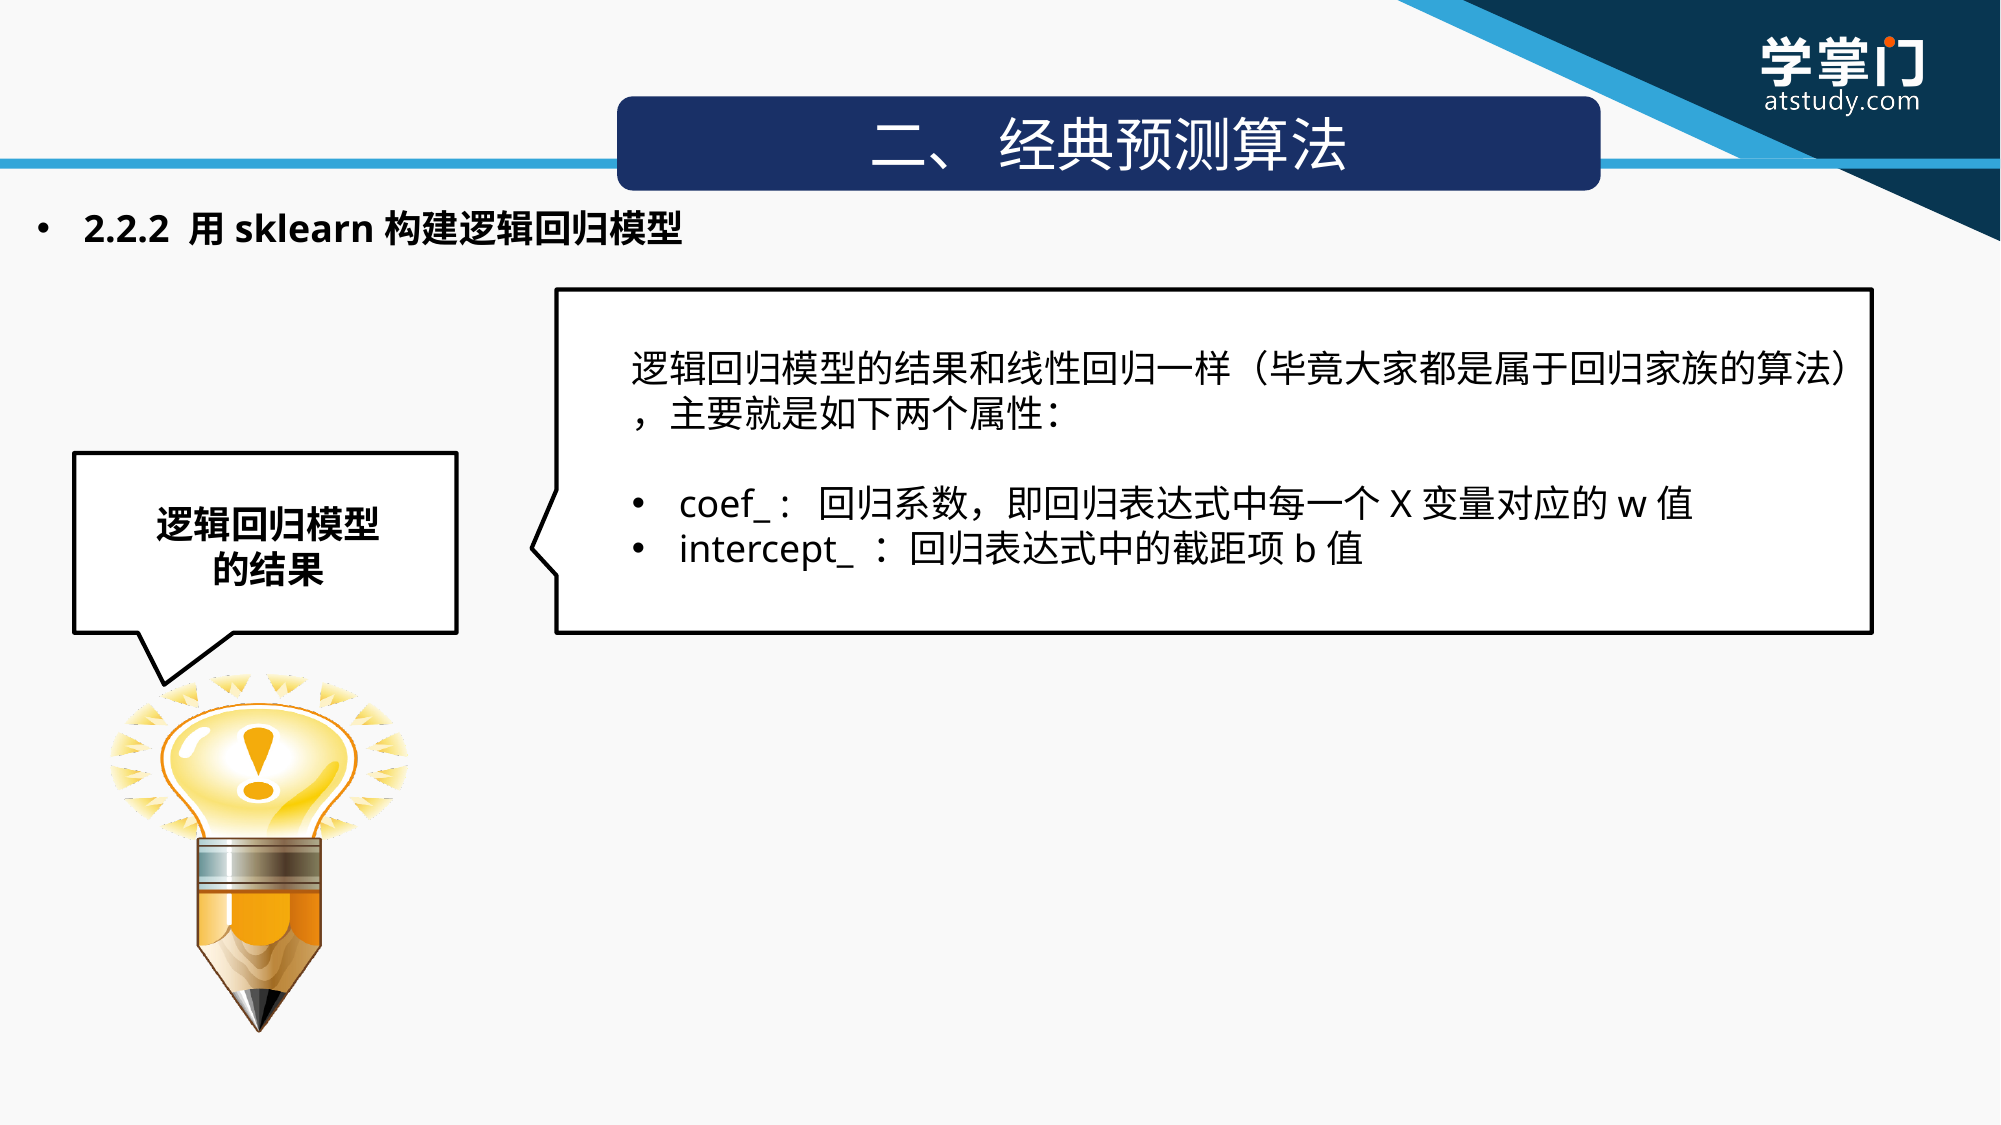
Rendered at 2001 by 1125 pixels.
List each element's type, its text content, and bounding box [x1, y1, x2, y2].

picture [1745, 17, 1938, 126]
text_box 二、 经典预测算法 [615, 94, 1603, 193]
text_box [529, 287, 1874, 635]
text_box 逻辑回归模型的结果 [129, 494, 408, 599]
text_box [72, 450, 459, 671]
text_box 逻辑回归模型的结果和线性回归一样（毕竟大家都是属于回归家族的算法） ，主要就是如下两个属性： coef_ : 回归系数，即回归表达式中每一个X变量对应的w值 intercept_ ：回归表达式中的截距项b值 [617, 337, 1898, 578]
picture [109, 673, 408, 1037]
text_box 2.2.2 用sklearn构建逻辑回归模型 [22, 197, 699, 258]
